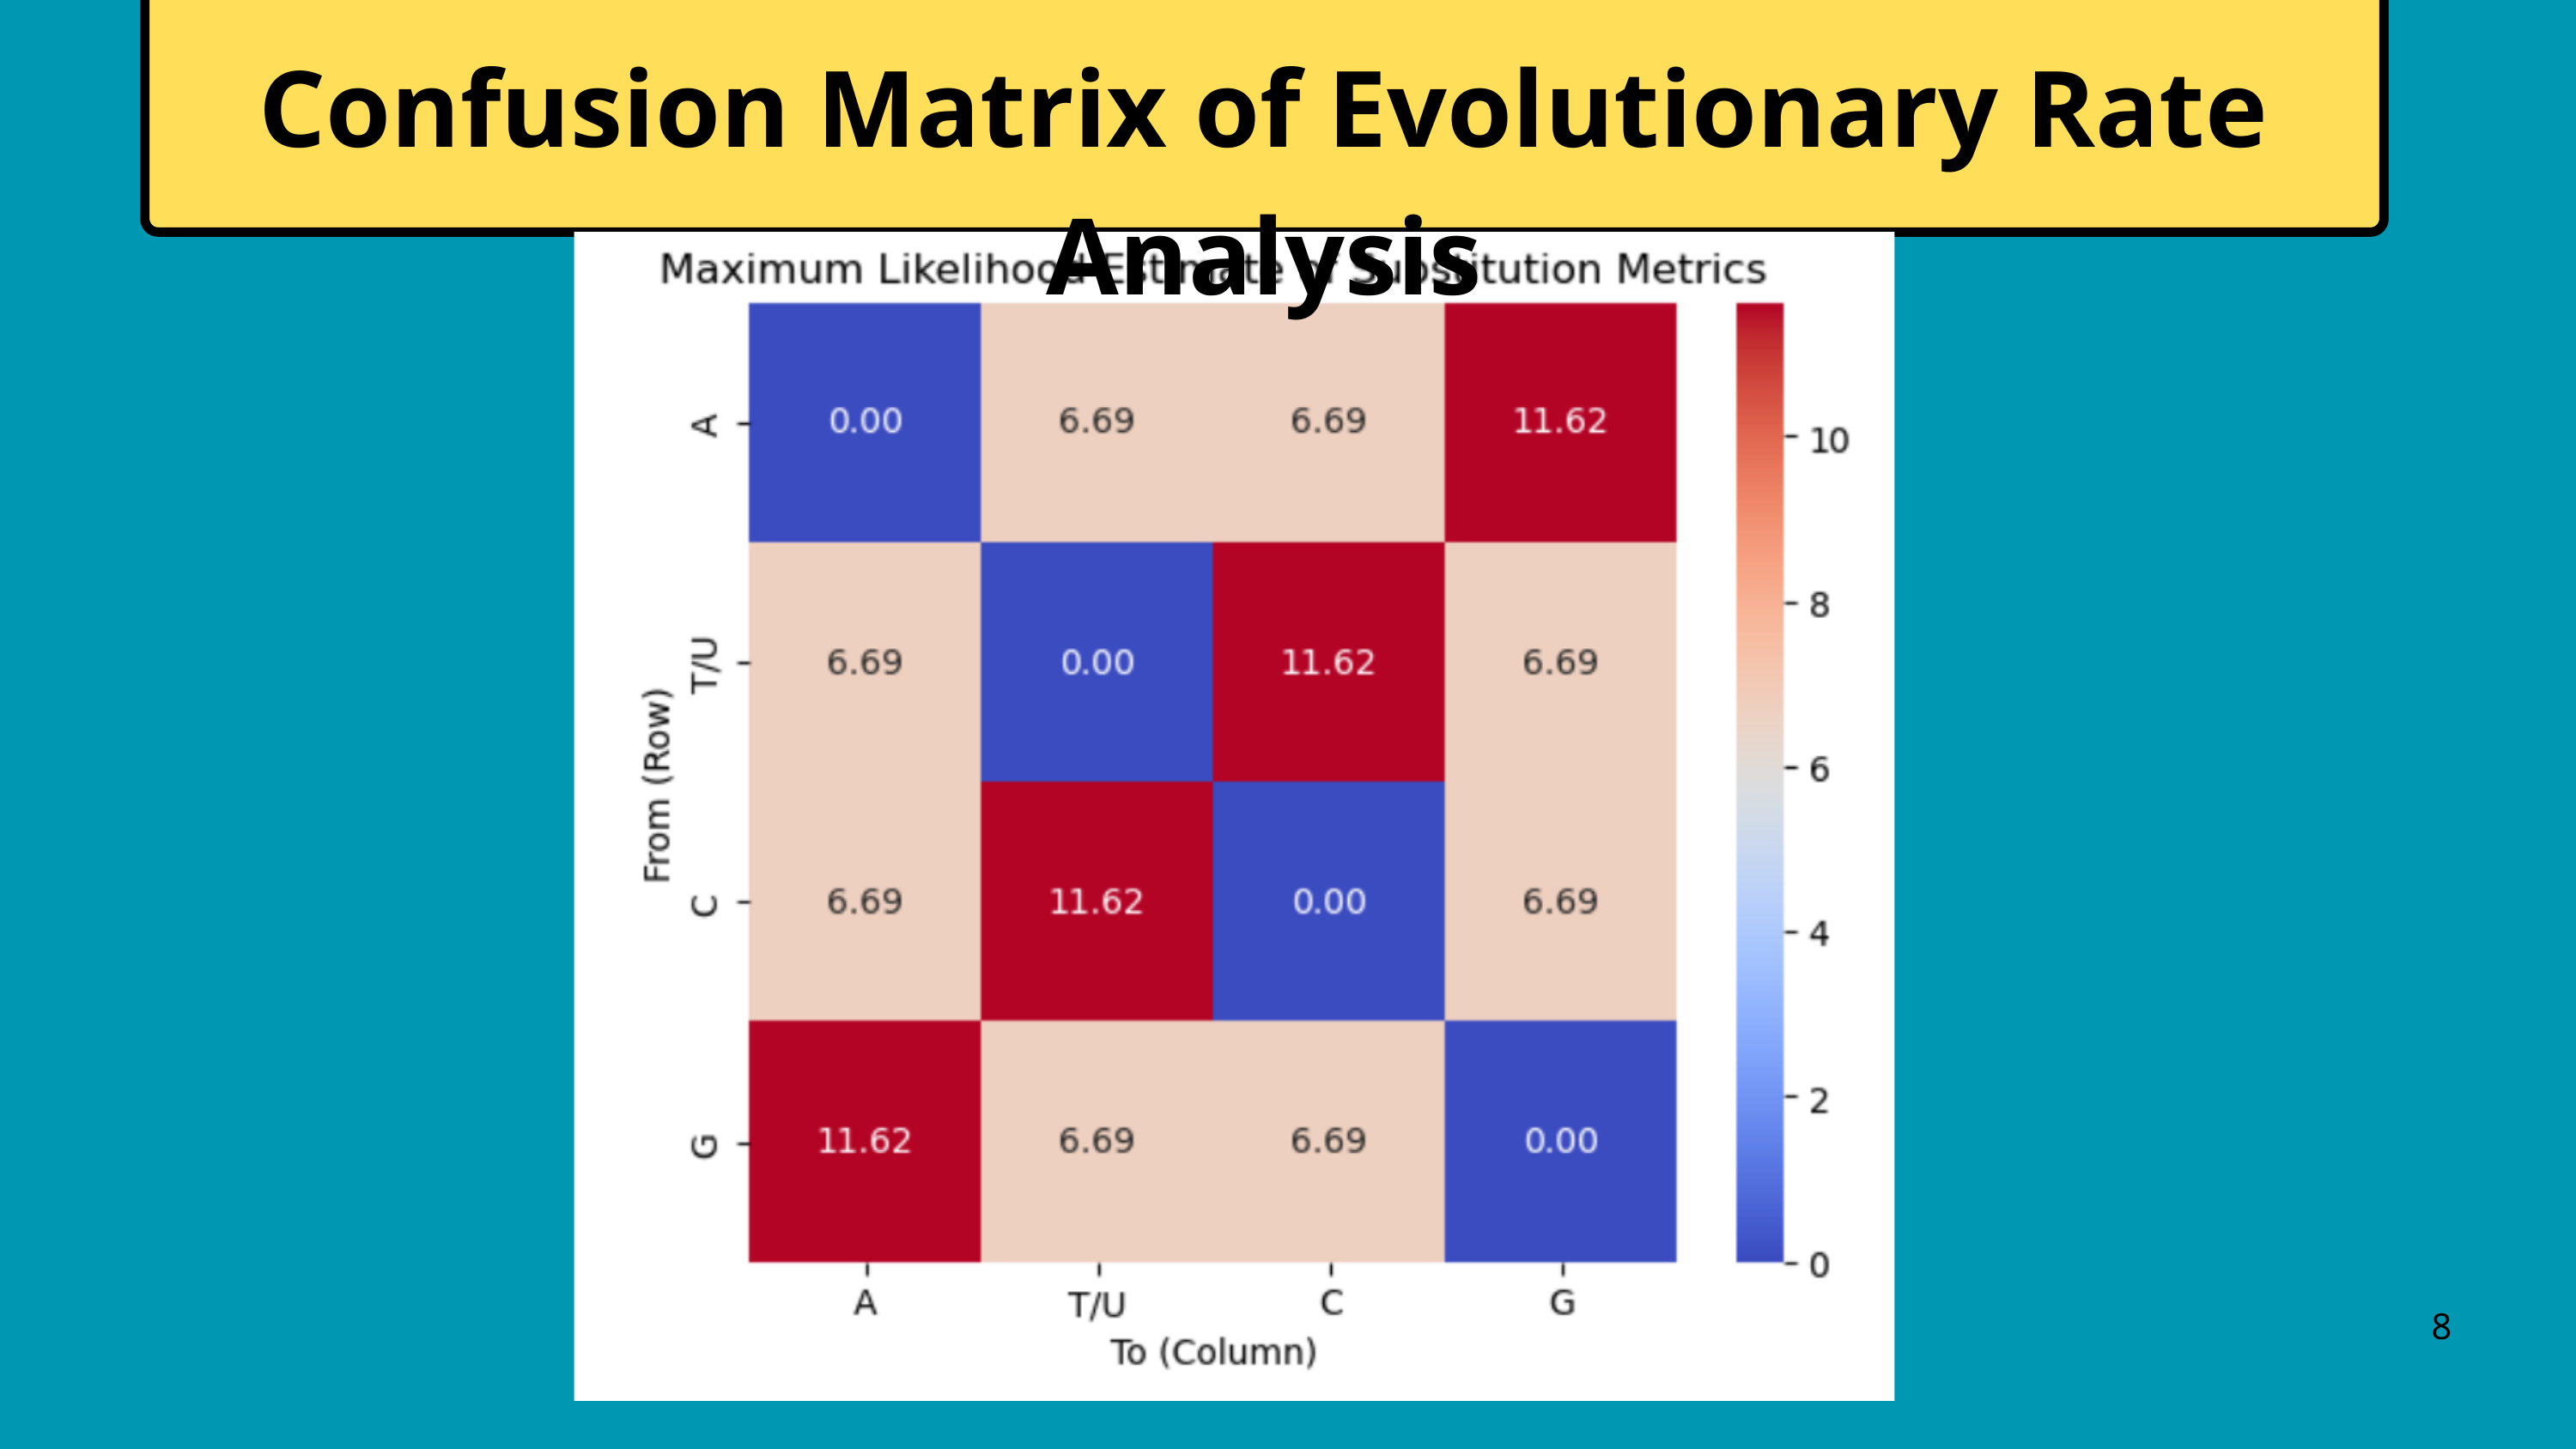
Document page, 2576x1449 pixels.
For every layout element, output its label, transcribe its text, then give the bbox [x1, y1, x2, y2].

text_box Confusion Matrix of Evolutionary Rate Analysis [82, 20, 2447, 316]
text_box 8 [2431, 1296, 2452, 1348]
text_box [144, 0, 2385, 233]
text_box [574, 316, 1895, 1401]
